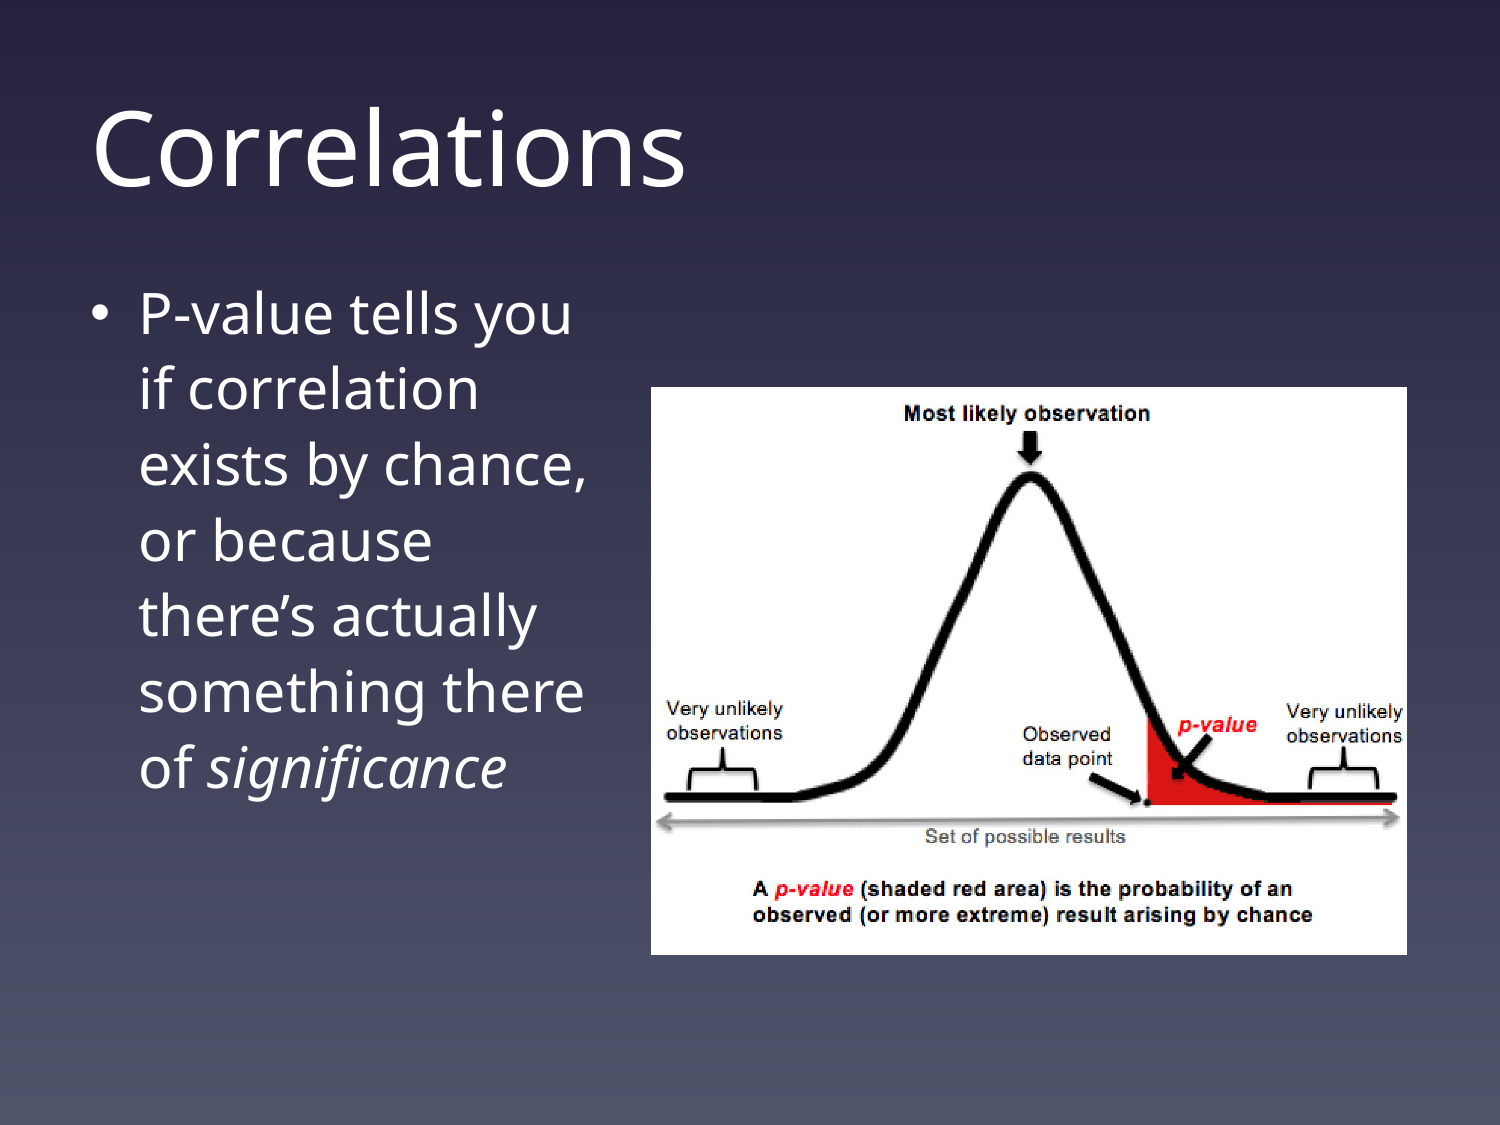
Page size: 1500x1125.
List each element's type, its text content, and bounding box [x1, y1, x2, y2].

picture [650, 387, 1407, 955]
title Correlations [75, 75, 1425, 263]
list P-value tells you if correlation exists by chance, or because there’s actually something there of significance [75, 262, 615, 1005]
